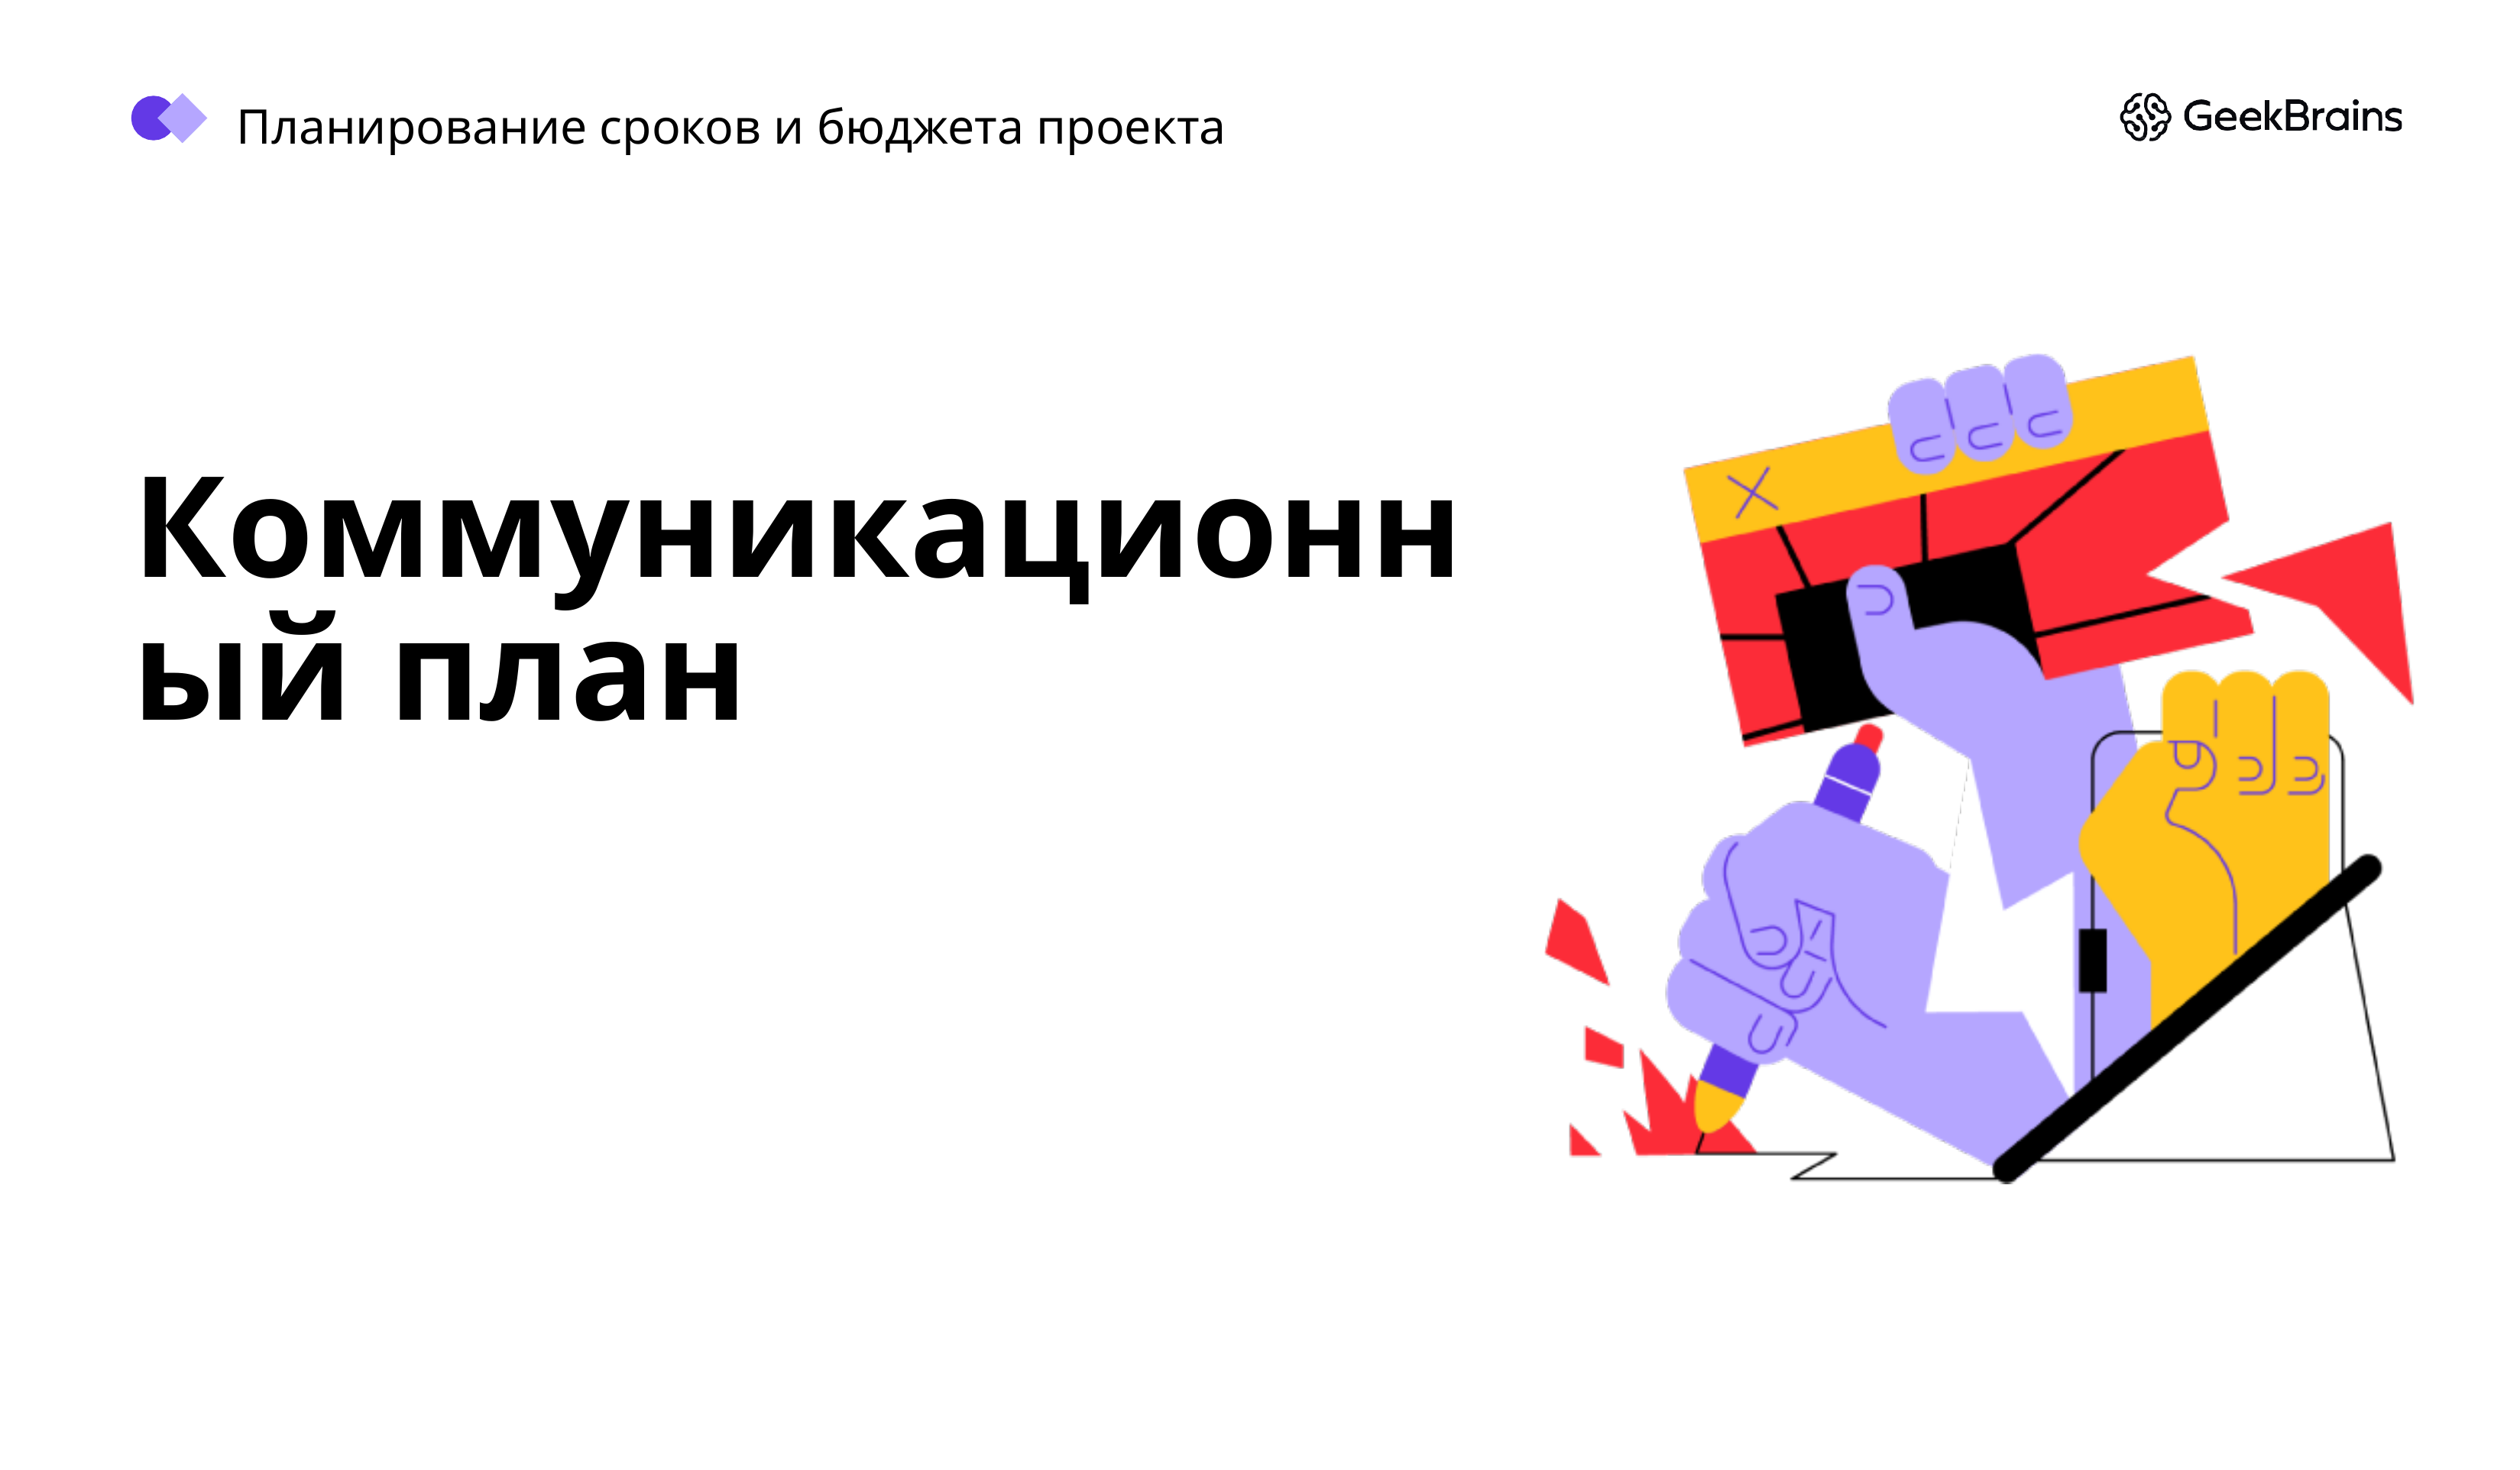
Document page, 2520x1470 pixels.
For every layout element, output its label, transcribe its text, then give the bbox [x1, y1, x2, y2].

text_box [157, 92, 208, 144]
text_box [2120, 92, 2402, 141]
text_box Планирование сроков и бюджета проекта [225, 71, 1521, 178]
title Коммуникационный план [131, 451, 1540, 698]
text_box [131, 96, 171, 141]
picture [1544, 353, 2416, 1185]
